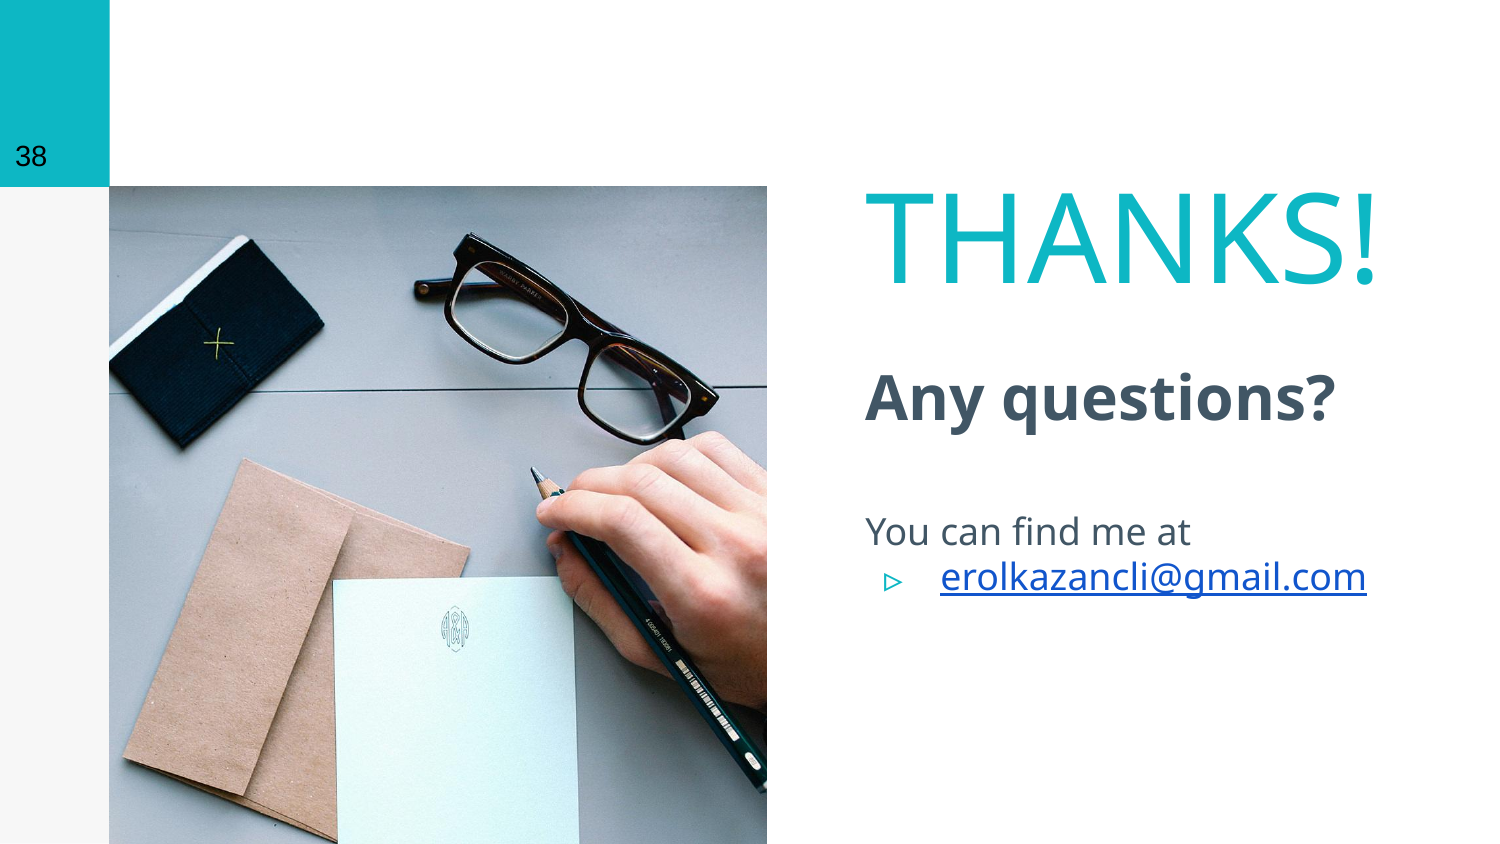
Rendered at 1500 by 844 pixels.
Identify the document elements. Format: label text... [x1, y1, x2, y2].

title THANKS! [850, 143, 1473, 331]
list Any questions? You can find me at erolkazancli@gmail.com [850, 342, 1405, 759]
picture [109, 186, 767, 844]
slide_number 38 [0, 0, 110, 187]
